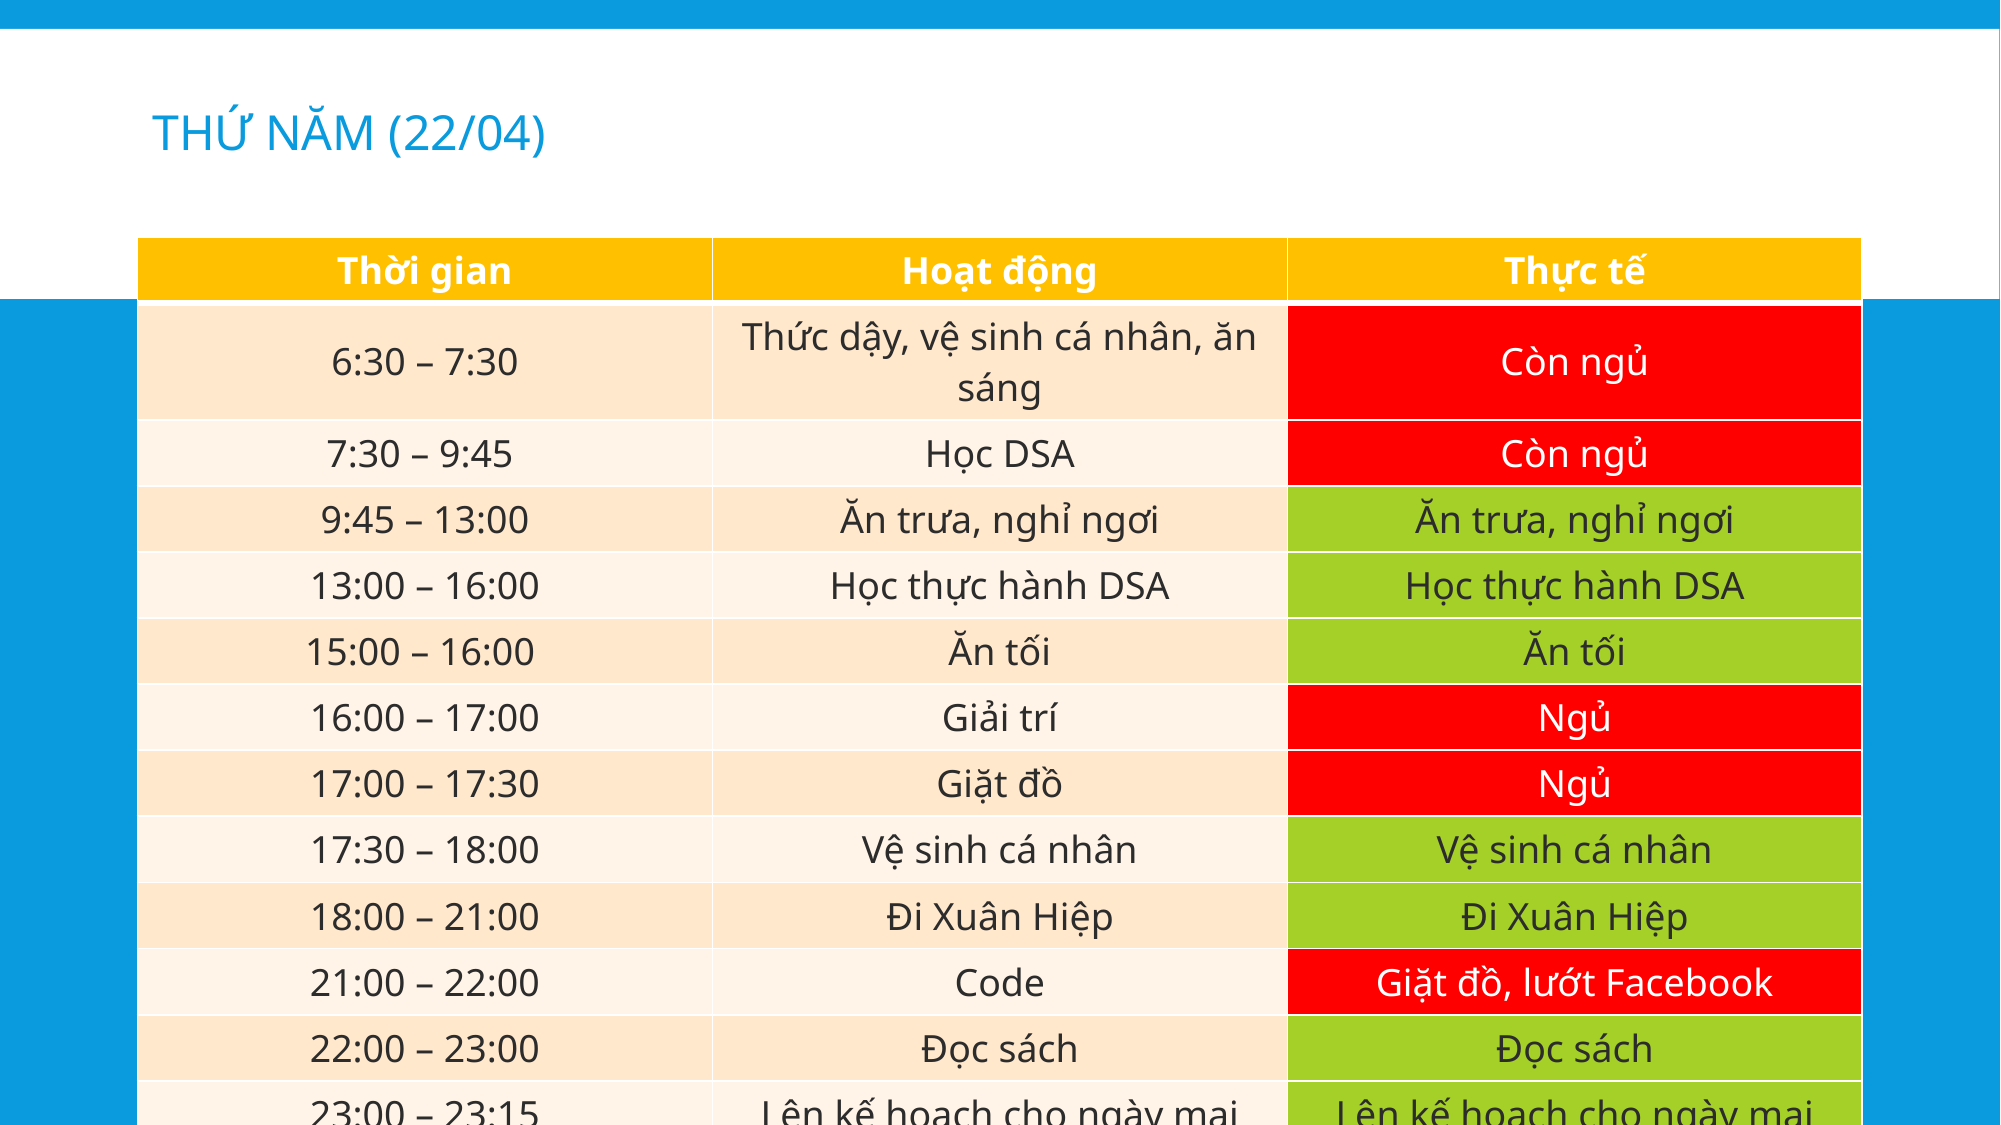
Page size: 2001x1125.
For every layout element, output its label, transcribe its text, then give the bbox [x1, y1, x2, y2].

table_cell Lên kế hoạch cho ngày mai [1288, 1082, 1861, 1125]
table_cell 23:00 – 23:15 [138, 1082, 712, 1125]
table_cell 18:00 – 21:00 [138, 883, 712, 948]
table_cell 16:00 – 17:00 [138, 685, 712, 749]
table_cell Giải trí [713, 685, 1287, 749]
table_cell Đi Xuân Hiệp [1288, 883, 1861, 948]
title THỨ NĂM (22/04) [137, 103, 817, 169]
table_cell Đọc sách [713, 1016, 1287, 1080]
table_cell Vệ sinh cá nhân [1288, 817, 1861, 882]
table_header Thời gian [138, 238, 712, 300]
table_cell Còn ngủ [1288, 421, 1861, 485]
table_cell Giặt đồ, lướt Facebook [1288, 949, 1861, 1014]
table_cell 9:45 – 13:00 [138, 487, 712, 551]
table_cell Lên kế hoạch cho ngày mai [713, 1082, 1287, 1125]
table_cell Đi Xuân Hiệp [713, 883, 1287, 948]
table_cell 17:00 – 17:30 [138, 751, 712, 815]
table_cell Ăn tối [713, 619, 1287, 683]
table_cell 13:00 – 16:00 [138, 553, 712, 617]
table_cell Học DSA [713, 421, 1287, 485]
table_cell 22:00 – 23:00 [138, 1016, 712, 1080]
table_cell Thức dậy, vệ sinh cá nhân, ăn sáng [713, 306, 1287, 419]
table_cell 21:00 – 22:00 [138, 949, 712, 1014]
table_cell Giặt đồ [713, 751, 1287, 815]
table_cell Ngủ [1288, 685, 1861, 749]
table_cell Ngủ [1288, 751, 1861, 815]
table_cell Còn ngủ [1288, 306, 1861, 419]
table_cell Học thực hành DSA [1288, 553, 1861, 617]
table_cell Vệ sinh cá nhân [713, 817, 1287, 882]
table_cell 15:00 – 16:00 [138, 619, 712, 683]
table_cell Ăn trưa, nghỉ ngơi [1288, 487, 1861, 551]
table_cell Đọc sách [1288, 1016, 1861, 1080]
table_cell 6:30 – 7:30 [138, 306, 712, 419]
table_cell 7:30 – 9:45 [138, 421, 712, 485]
table_header Hoạt động [713, 238, 1287, 300]
table_cell 17:30 – 18:00 [138, 817, 712, 882]
table_cell Code [713, 949, 1287, 1014]
table_cell Học thực hành DSA [713, 553, 1287, 617]
table_cell Ăn trưa, nghỉ ngơi [713, 487, 1287, 551]
table_header Thực tế [1288, 238, 1861, 300]
table_cell Ăn tối [1288, 619, 1861, 683]
